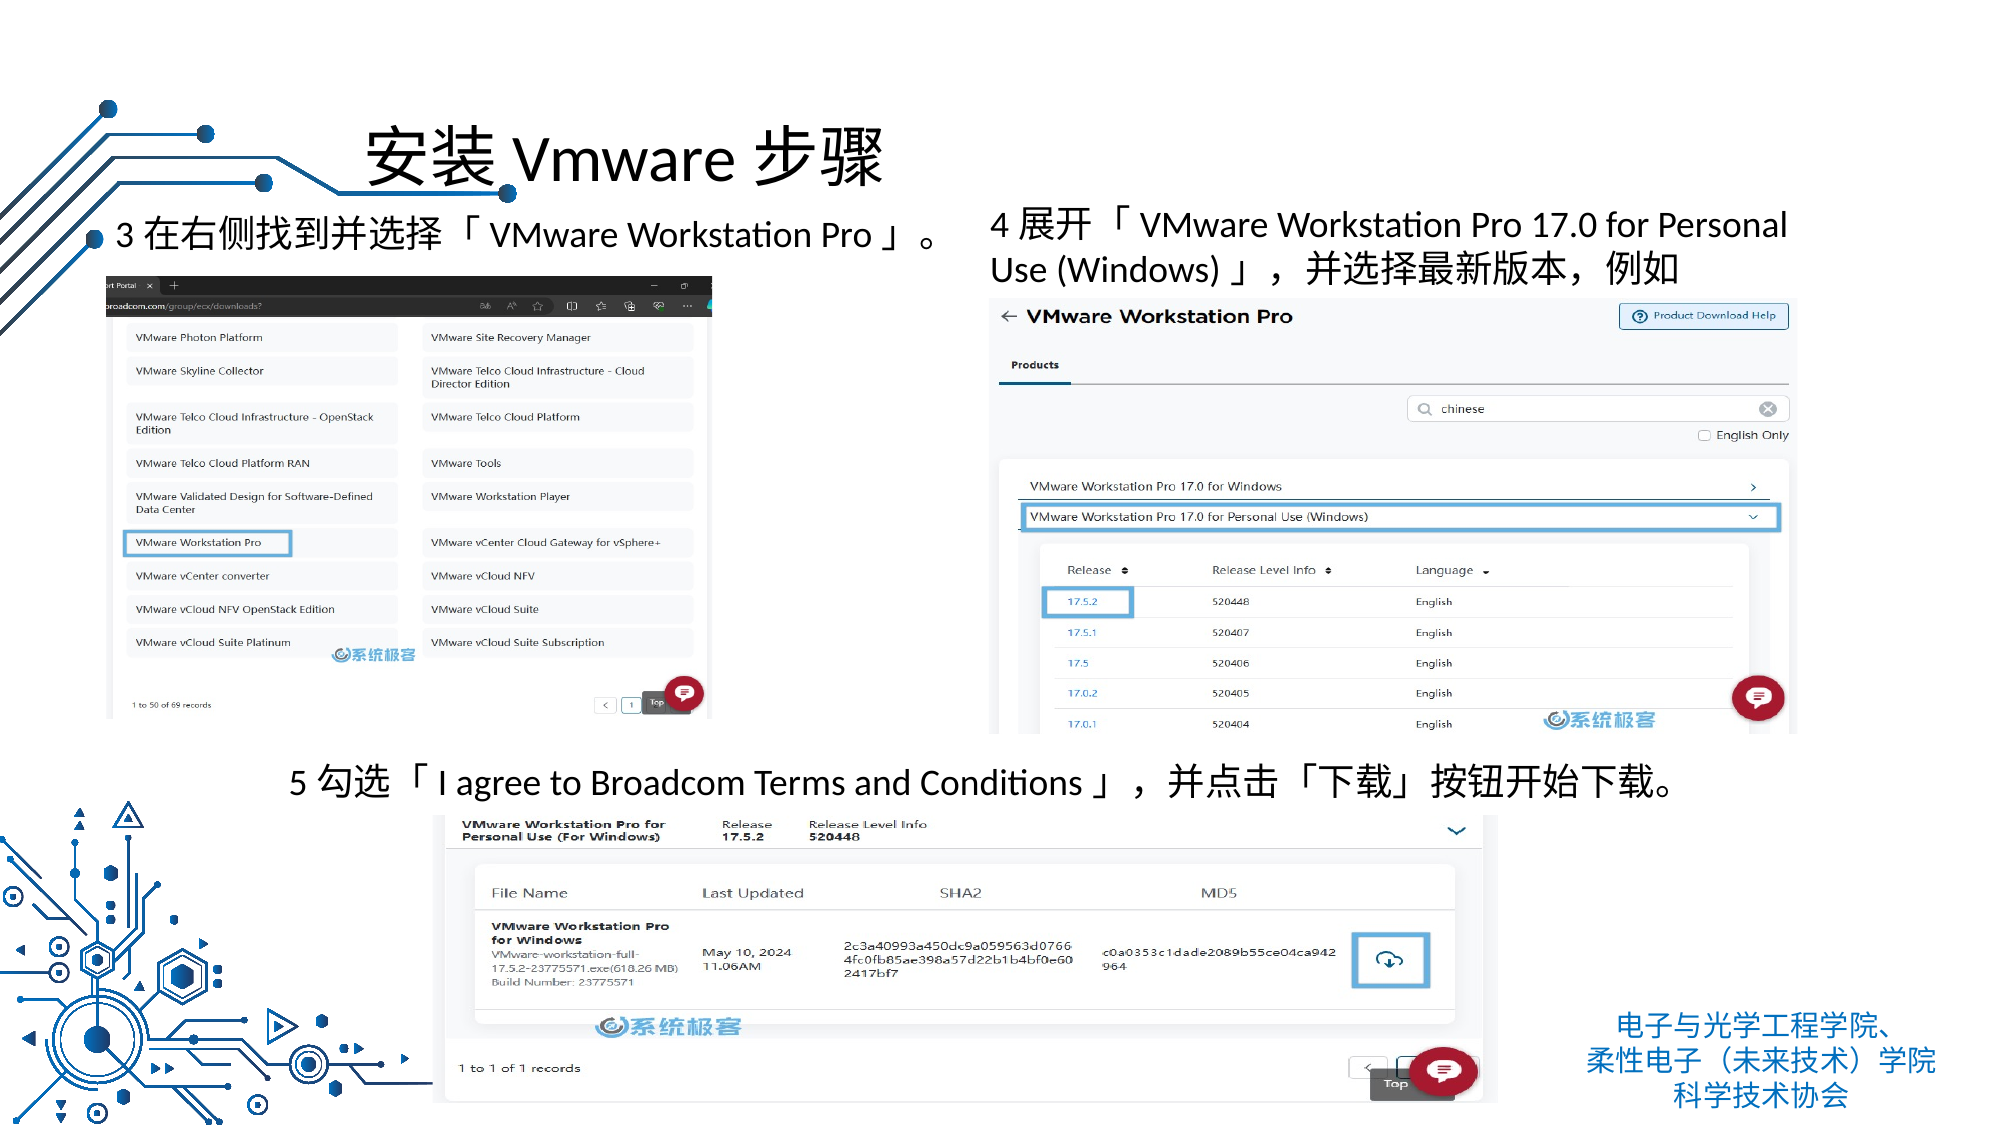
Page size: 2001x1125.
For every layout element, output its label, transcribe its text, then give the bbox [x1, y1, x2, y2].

text_box 安装Vmware步骤 [518, 107, 1001, 203]
picture [432, 814, 1498, 1103]
picture [105, 276, 713, 719]
picture [988, 298, 1798, 734]
text_box 3在右侧找到并选择「VMware Workstation Pro」。 [518, 203, 975, 263]
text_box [0, 800, 446, 1125]
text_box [0, 100, 518, 339]
text_box 4展开「VMware Workstation Pro 17.0 for Personal Use (Windows)」，并选择最新版本，例如 17.5.2。 [975, 192, 1842, 342]
text_box 5勾选「I agree to Broadcom Terms and Conditions」，并点击「下载」按钮开始下载。 [273, 750, 1721, 810]
text_box 电子与光学工程学院、 柔性电子（未来技术）学院 科学技术协会 [1520, 999, 2000, 1123]
